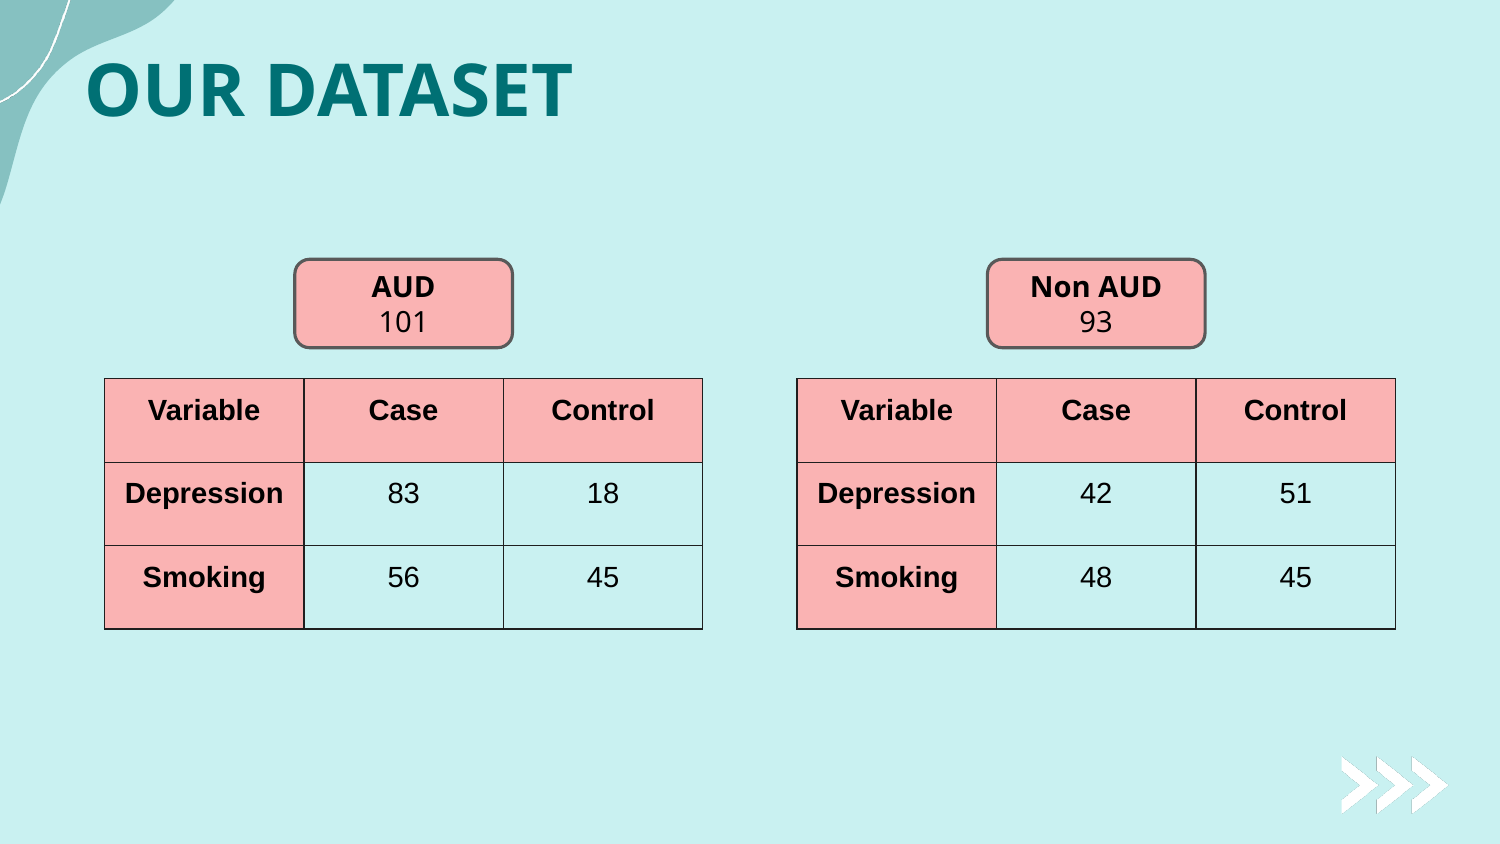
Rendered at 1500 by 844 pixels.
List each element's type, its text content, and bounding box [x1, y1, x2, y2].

picture [1341, 756, 1449, 814]
picture [0, 0, 251, 239]
text_box AUD 101 [294, 259, 513, 348]
text_box OUR DATASET [255, 43, 726, 131]
table_cell 83 [305, 463, 503, 545]
table_cell Depression [105, 463, 303, 545]
table_cell Smoking [105, 546, 303, 628]
table_cell 45 [1197, 546, 1395, 628]
table_cell 18 [504, 463, 702, 545]
table_cell Depression [798, 463, 996, 545]
table_cell Smoking [798, 546, 996, 628]
table_header Variable [105, 379, 303, 462]
table_cell 56 [305, 546, 503, 628]
text_box Non AUD 93 [987, 259, 1206, 348]
table_cell 45 [504, 546, 702, 628]
table_header Control [1197, 379, 1395, 462]
table_cell 48 [997, 546, 1195, 628]
table_header Case [305, 379, 503, 462]
table_header Control [504, 379, 702, 462]
table_header Case [997, 379, 1195, 462]
table_header Variable [798, 379, 996, 462]
table_cell 51 [1197, 463, 1395, 545]
table_cell 42 [997, 463, 1195, 545]
